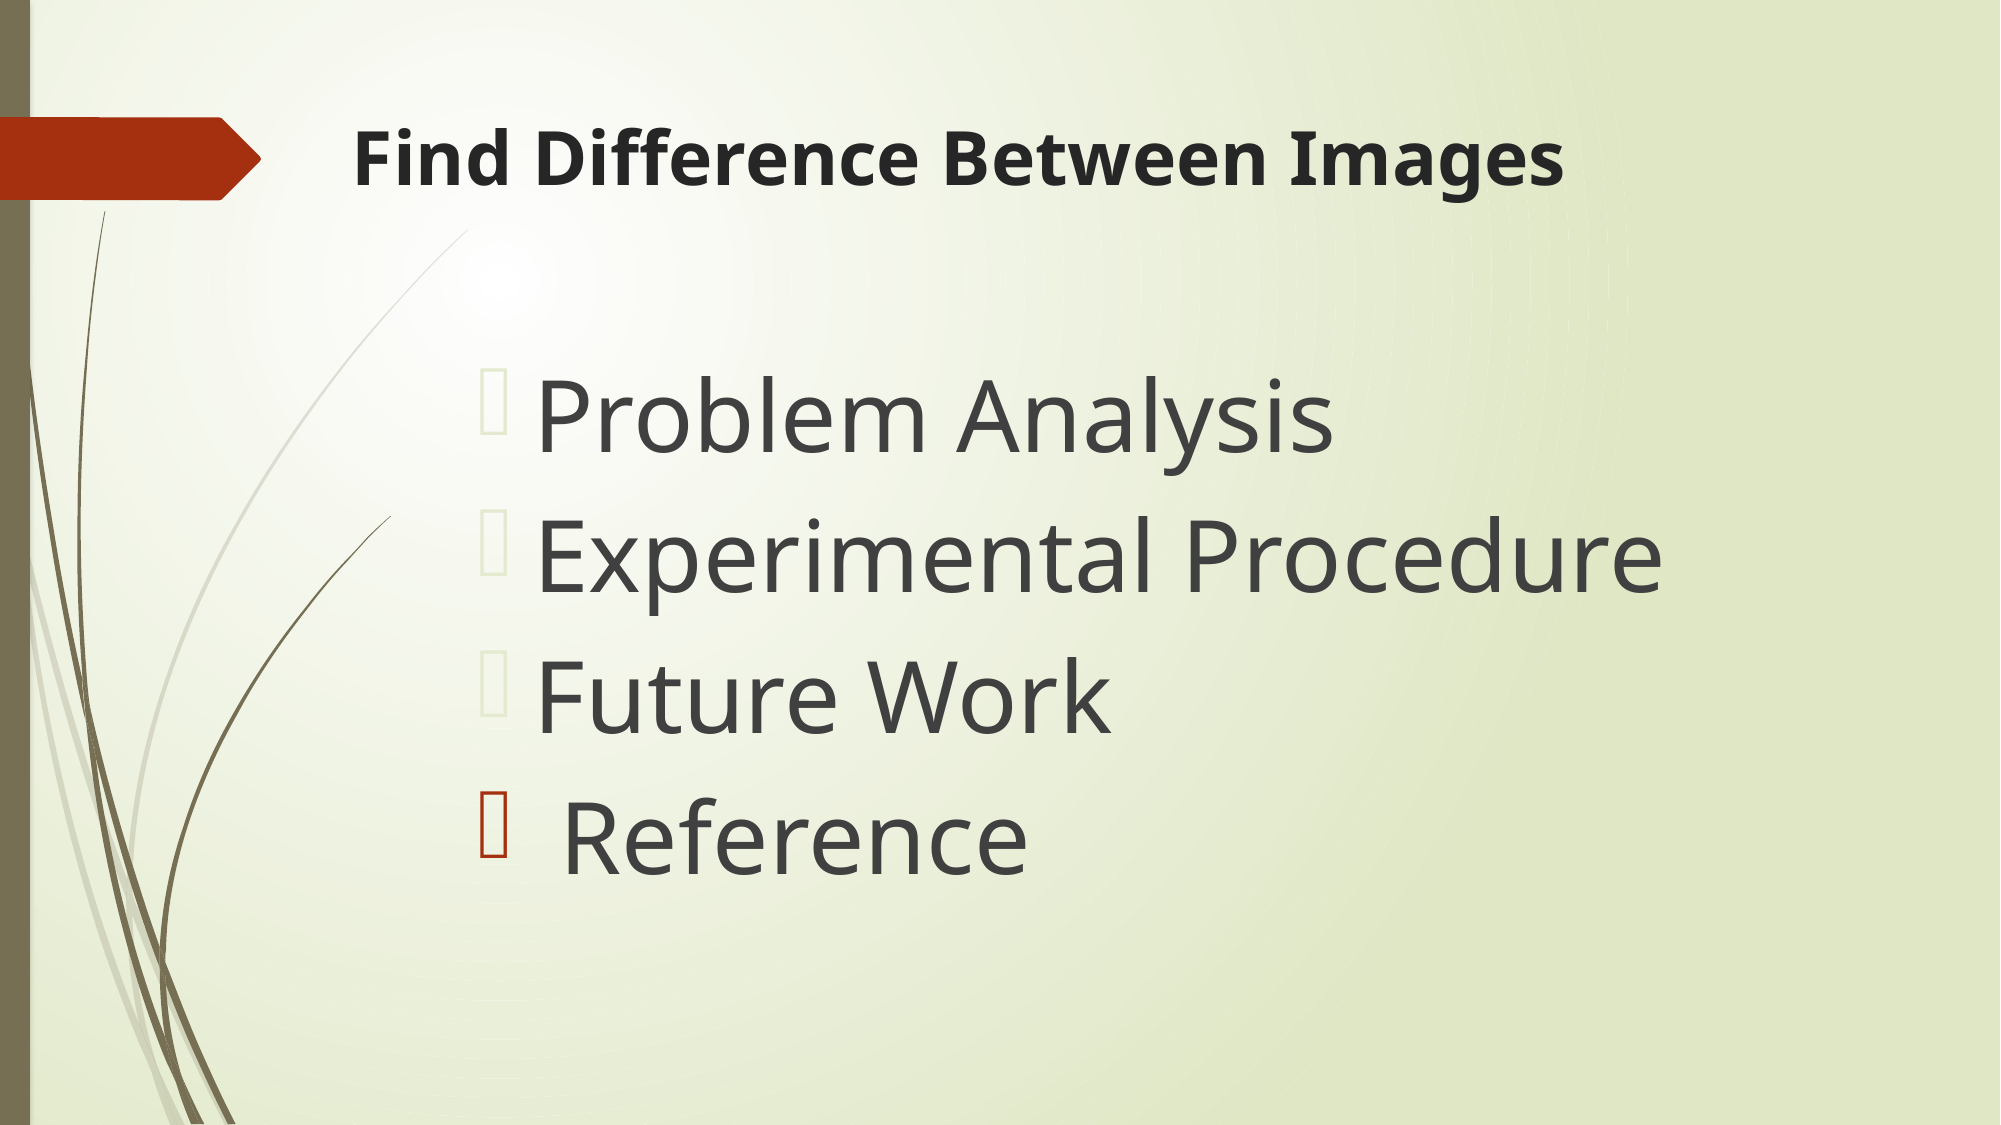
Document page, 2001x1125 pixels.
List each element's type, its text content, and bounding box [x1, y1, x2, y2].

title Find Difference Between Images [336, 102, 1799, 225]
list Problem Analysis Experimental Procedure Future Work Reference [462, 344, 1889, 986]
